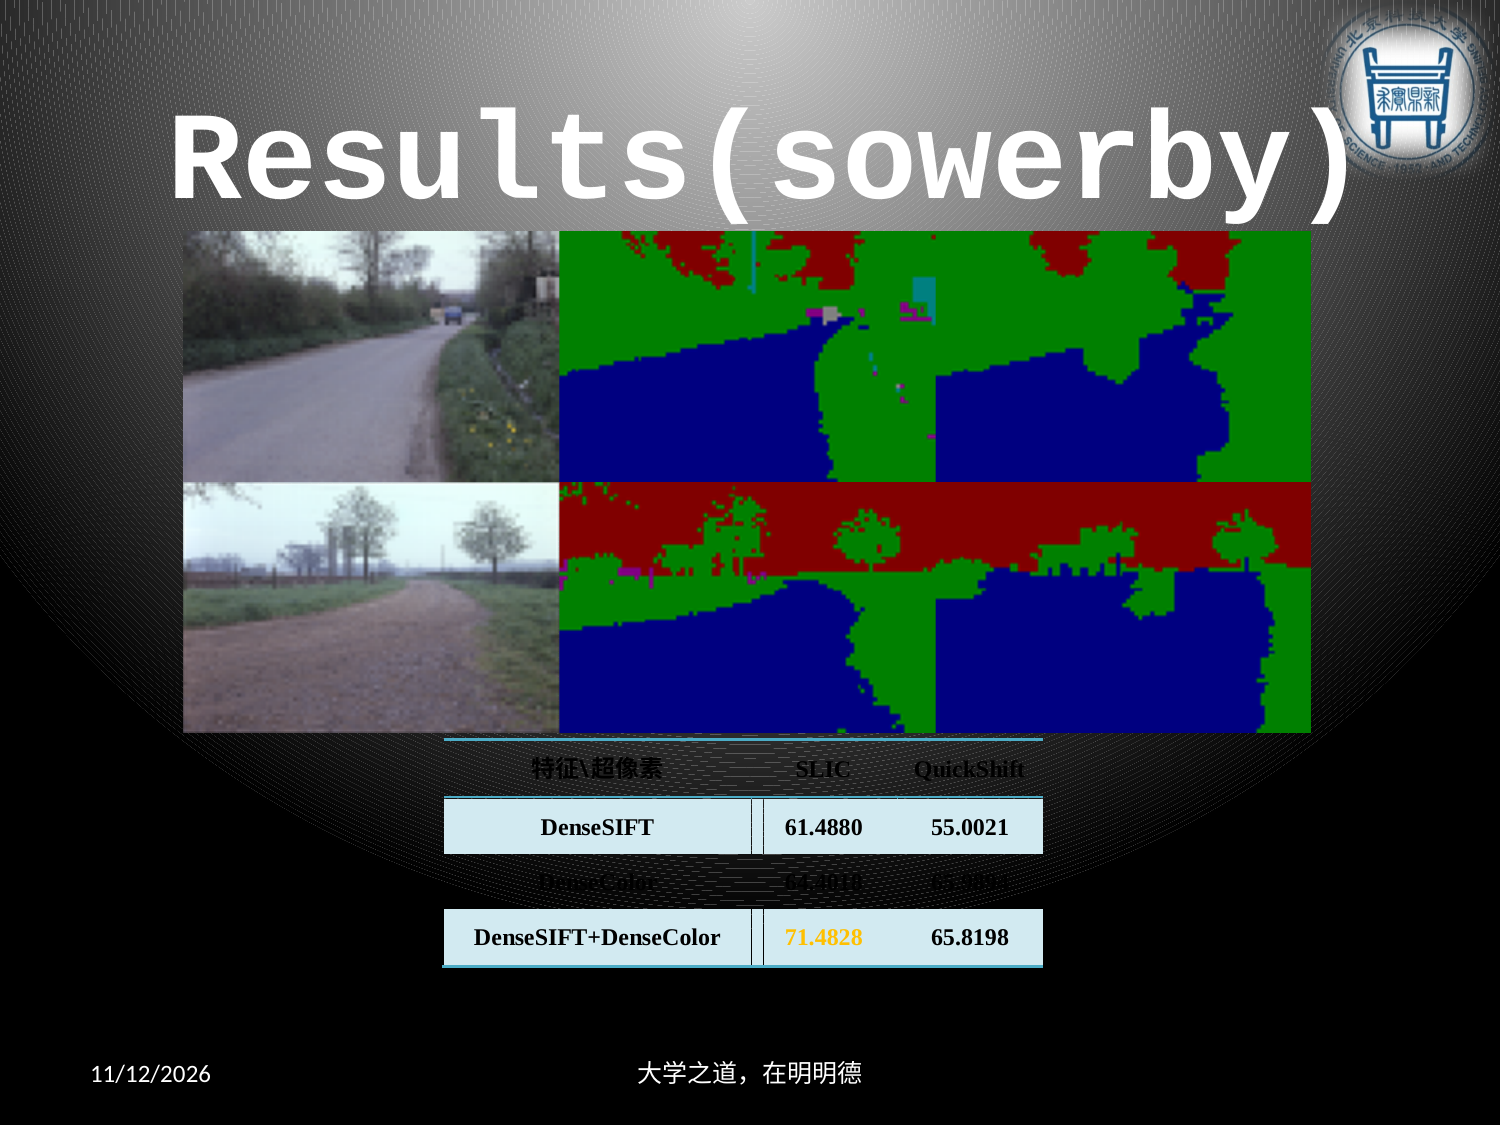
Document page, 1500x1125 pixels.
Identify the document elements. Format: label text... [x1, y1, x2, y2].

footer 大学之道，在明明德 [512, 1042, 988, 1103]
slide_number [75, 1042, 425, 1103]
text_box Results(sowerby) [147, 66, 1388, 231]
picture [229, 738, 1257, 1024]
picture [182, 231, 1311, 733]
picture [1356, 38, 1463, 147]
